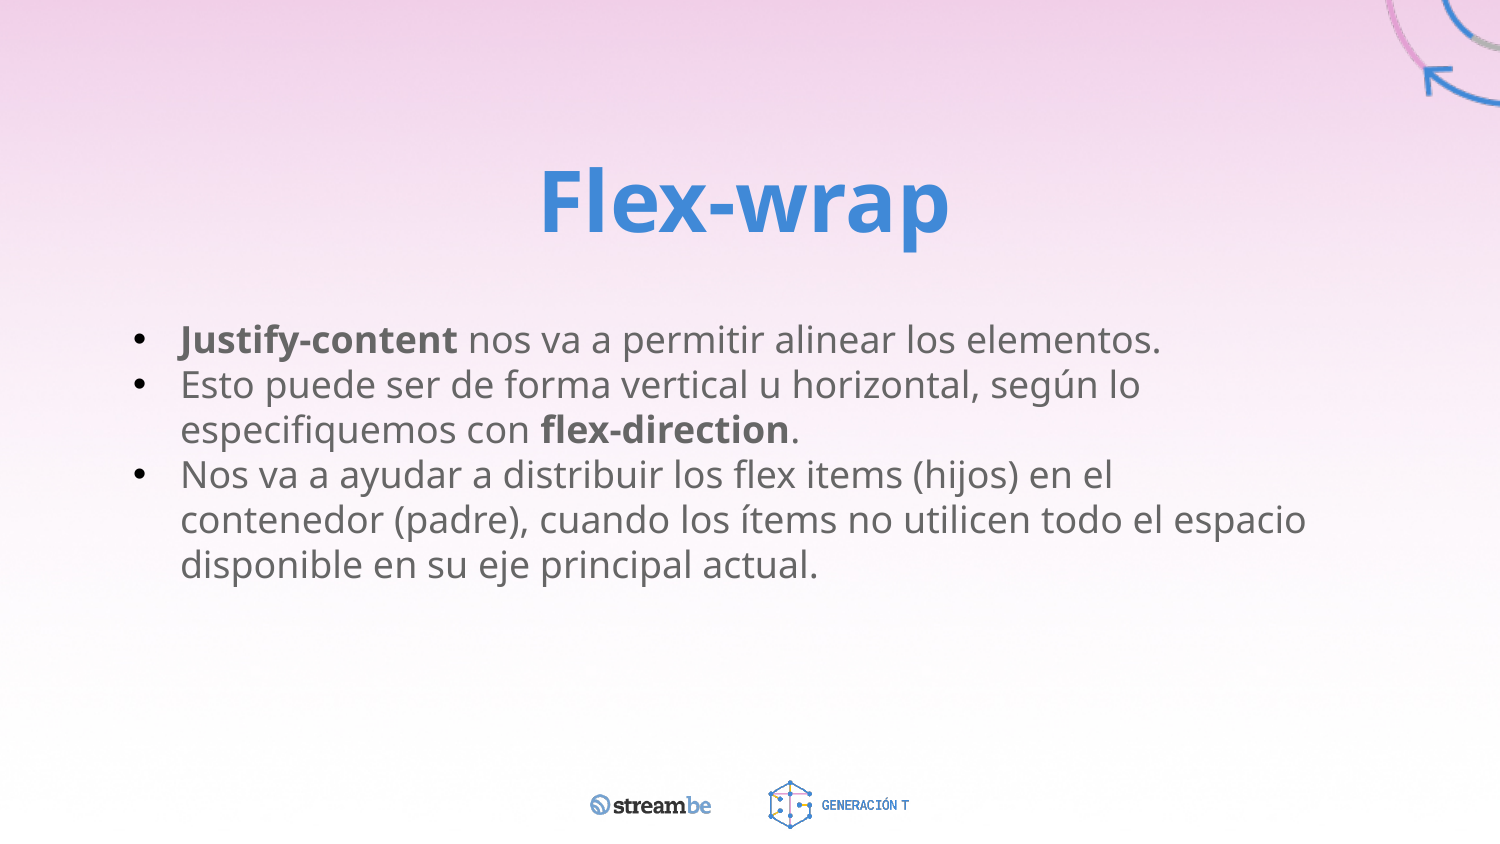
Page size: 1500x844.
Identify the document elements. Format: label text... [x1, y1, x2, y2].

title Flex-wrap [181, 86, 1307, 257]
text_box Justify-content nos va a permitir alinear los elementos. Esto puede ser de forma vertical u horizontal, según lo especifiquemos con flex-direction. Nos va a ayudar a distribuir los flex items (hijos) en el contenedor (padre), cuando los ítems no utilicen todo el espacio disponible en su eje principal actual. [118, 308, 1338, 594]
picture [0, 0, 1500, 844]
